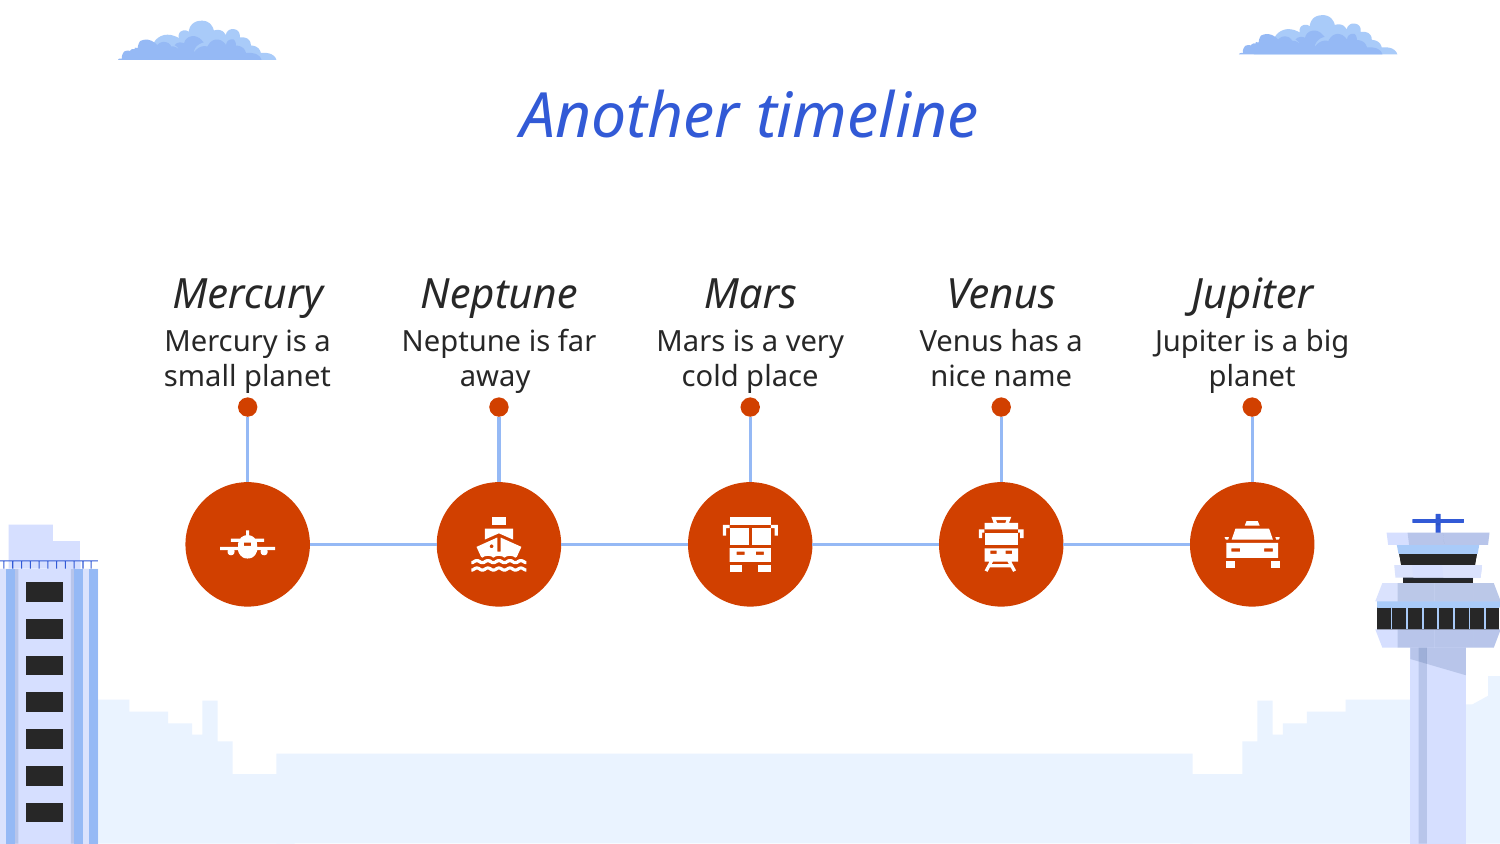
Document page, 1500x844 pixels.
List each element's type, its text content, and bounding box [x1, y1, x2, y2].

subtitle Mars is a very cold place [637, 333, 864, 398]
title Mercury [134, 272, 361, 333]
text_box [237, 397, 258, 417]
title Mars [637, 272, 864, 333]
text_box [1224, 520, 1280, 568]
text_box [978, 516, 1024, 573]
text_box [1190, 482, 1315, 607]
title Venus [888, 272, 1115, 333]
title Neptune [385, 272, 612, 333]
text_box [489, 397, 509, 417]
text_box [1242, 397, 1262, 417]
text_box [185, 482, 310, 607]
text_box [220, 530, 276, 559]
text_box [722, 516, 778, 573]
text_box [740, 397, 760, 417]
subtitle Neptune is far away [385, 333, 612, 398]
title Jupiter [1139, 272, 1366, 333]
text_box [939, 482, 1064, 607]
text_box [471, 517, 527, 572]
subtitle Venus has a nice name [888, 333, 1115, 398]
subtitle Mercury is a small planet [134, 333, 361, 398]
subtitle Jupiter is a big planet [1139, 333, 1366, 398]
text_box [436, 482, 562, 607]
text_box [991, 397, 1011, 417]
title Another timeline [118, 60, 1382, 150]
text_box [688, 482, 813, 607]
